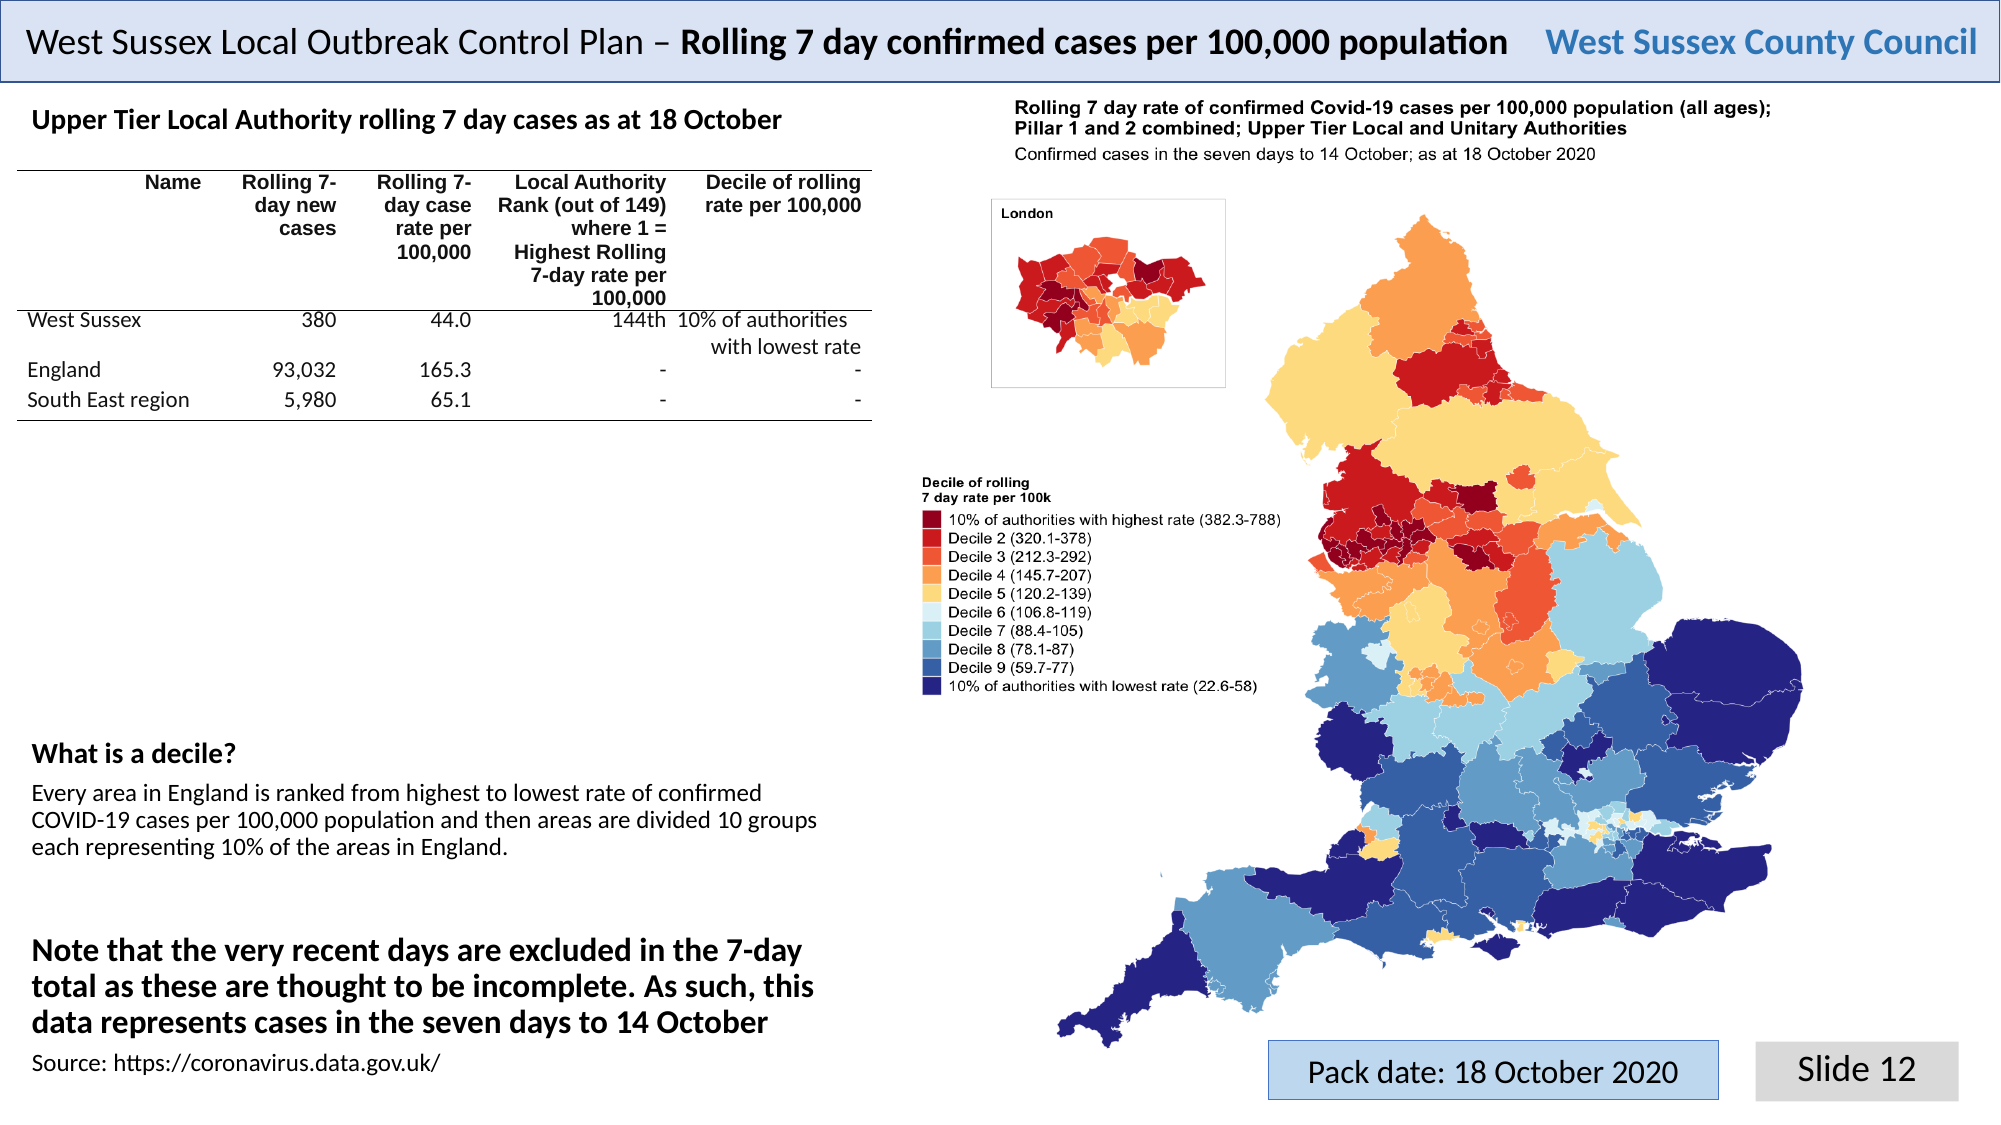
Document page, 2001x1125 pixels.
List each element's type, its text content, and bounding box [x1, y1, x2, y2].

table_cell 144th [482, 311, 677, 360]
table_cell West Sussex [17, 311, 212, 360]
list Every area in England is ranked from highest to lowest rate of confirmed COVID-19 cases per 100,000 population and then areas are divided 10 groups each representing 10% of the areas in England. [16, 772, 853, 900]
list What is a decile? [16, 731, 562, 772]
table_cell South East region [17, 390, 212, 420]
table_cell 44.0 [347, 311, 482, 360]
table_cell 10% of authorities with lowest rate [677, 311, 872, 360]
table_header Local Authority Rank (out of 149) where 1 = Highest Rolling 7-day rate per 100,000 [482, 171, 677, 310]
table_cell - [677, 360, 872, 390]
table_cell 93,032 [212, 360, 347, 390]
table_header Rolling 7-day case rate per 100,000 [347, 171, 482, 310]
table_cell 165.3 [347, 360, 482, 390]
table_header Rolling 7-day new cases [212, 171, 347, 310]
table_cell 380 [212, 311, 347, 360]
table_header Decile of rolling rate per 100,000 [677, 171, 872, 310]
table_cell 5,980 [212, 390, 347, 420]
table_cell 65.1 [347, 390, 482, 420]
table_header Name [17, 171, 212, 310]
picture [895, 91, 1959, 1104]
list Upper Tier Local Authority rolling 7 day cases as at 18 October [16, 97, 895, 173]
table_cell - [482, 390, 677, 420]
list Source: https://coronavirus.data.gov.uk/ [17, 1042, 660, 1103]
table_cell - [677, 390, 872, 420]
table_cell England [17, 360, 212, 390]
table_cell - [482, 360, 677, 390]
list Note that the very recent days are excluded in the 7-day total as these are thought to be incomplete. As such, this data represents cases in the seven days to 14 October [16, 925, 853, 1006]
